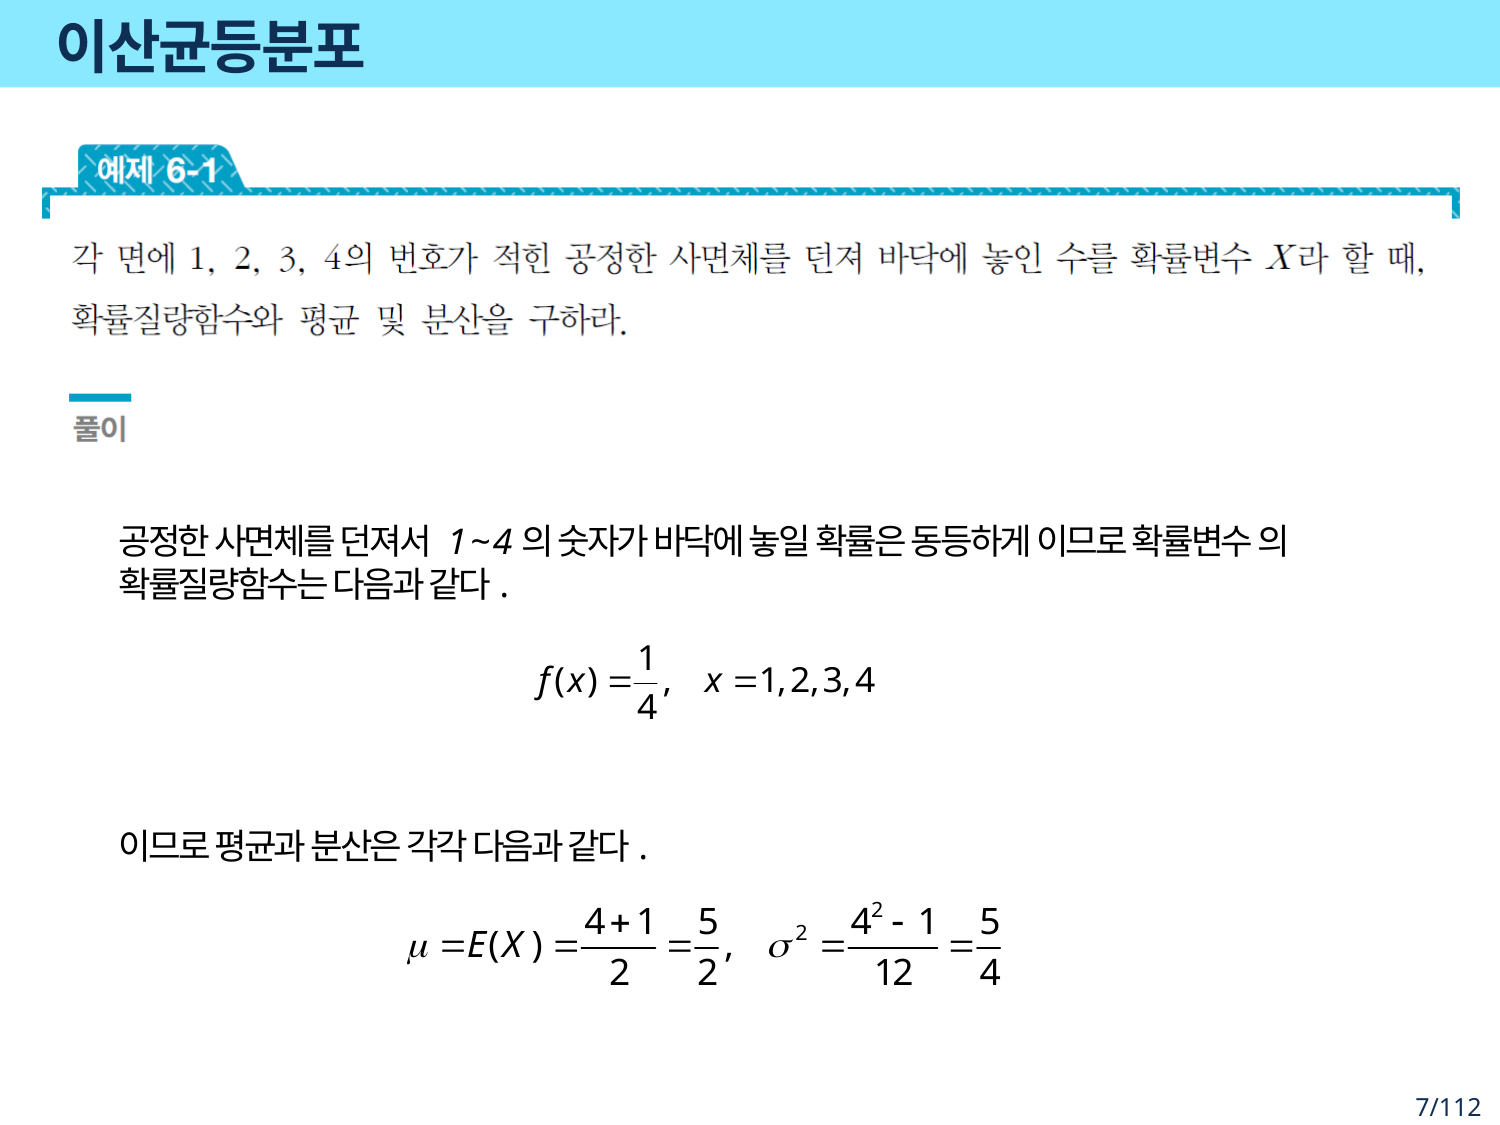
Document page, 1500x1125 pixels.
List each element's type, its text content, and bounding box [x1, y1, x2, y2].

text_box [527, 636, 881, 727]
picture [30, 120, 1500, 453]
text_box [399, 892, 1009, 994]
title 이산균등분포 [40, 5, 1288, 84]
